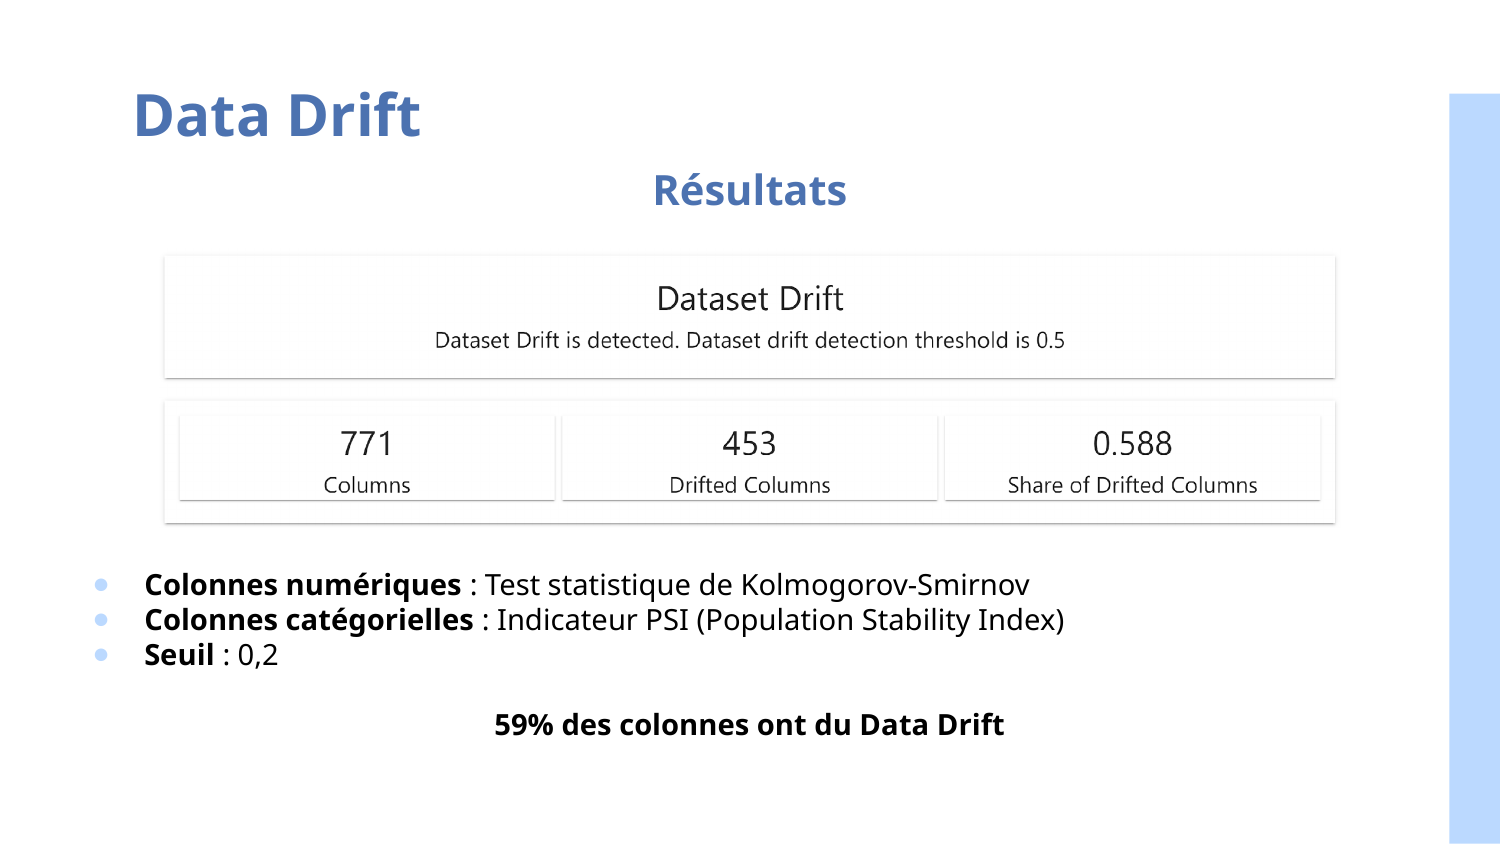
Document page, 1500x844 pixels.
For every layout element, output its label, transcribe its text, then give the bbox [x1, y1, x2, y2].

text_box Résultats [314, 159, 1186, 219]
text_box Colonnes numériques : Test statistique de Kolmogorov-Smirnov Colonnes catégorielles : Indicateur PSI (Population Stability Index) Seuil : 0,2 59% des colonnes ont du Data Drift [54, 551, 1446, 756]
picture [159, 248, 1341, 529]
title Data Drift [117, 62, 1383, 170]
